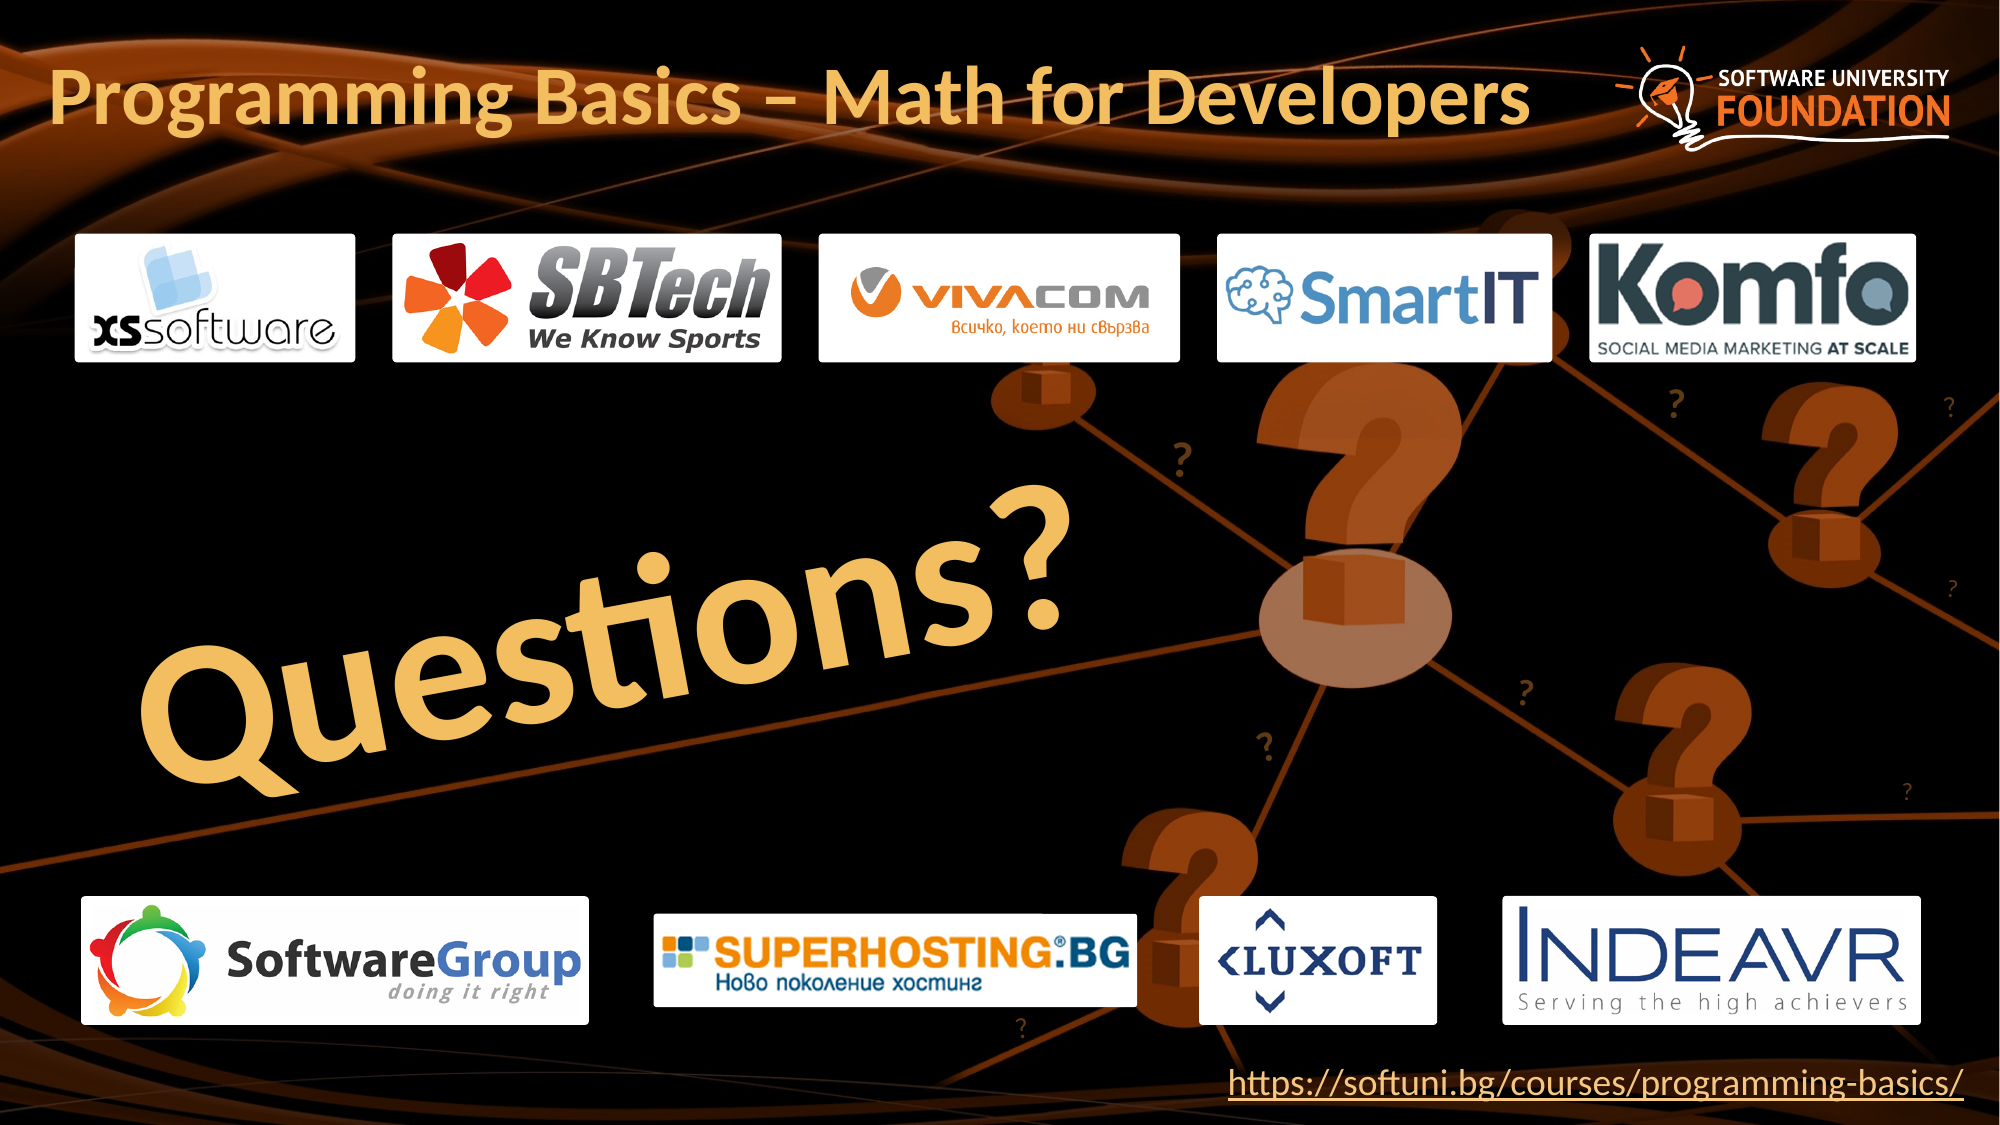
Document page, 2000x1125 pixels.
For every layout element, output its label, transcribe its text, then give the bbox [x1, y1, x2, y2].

picture [0, 0, 2000, 1125]
list https://softuni.bg/courses/programming-basics/ [250, 1050, 1971, 1125]
title Programming Basics – Math for Developers [30, 6, 1602, 189]
